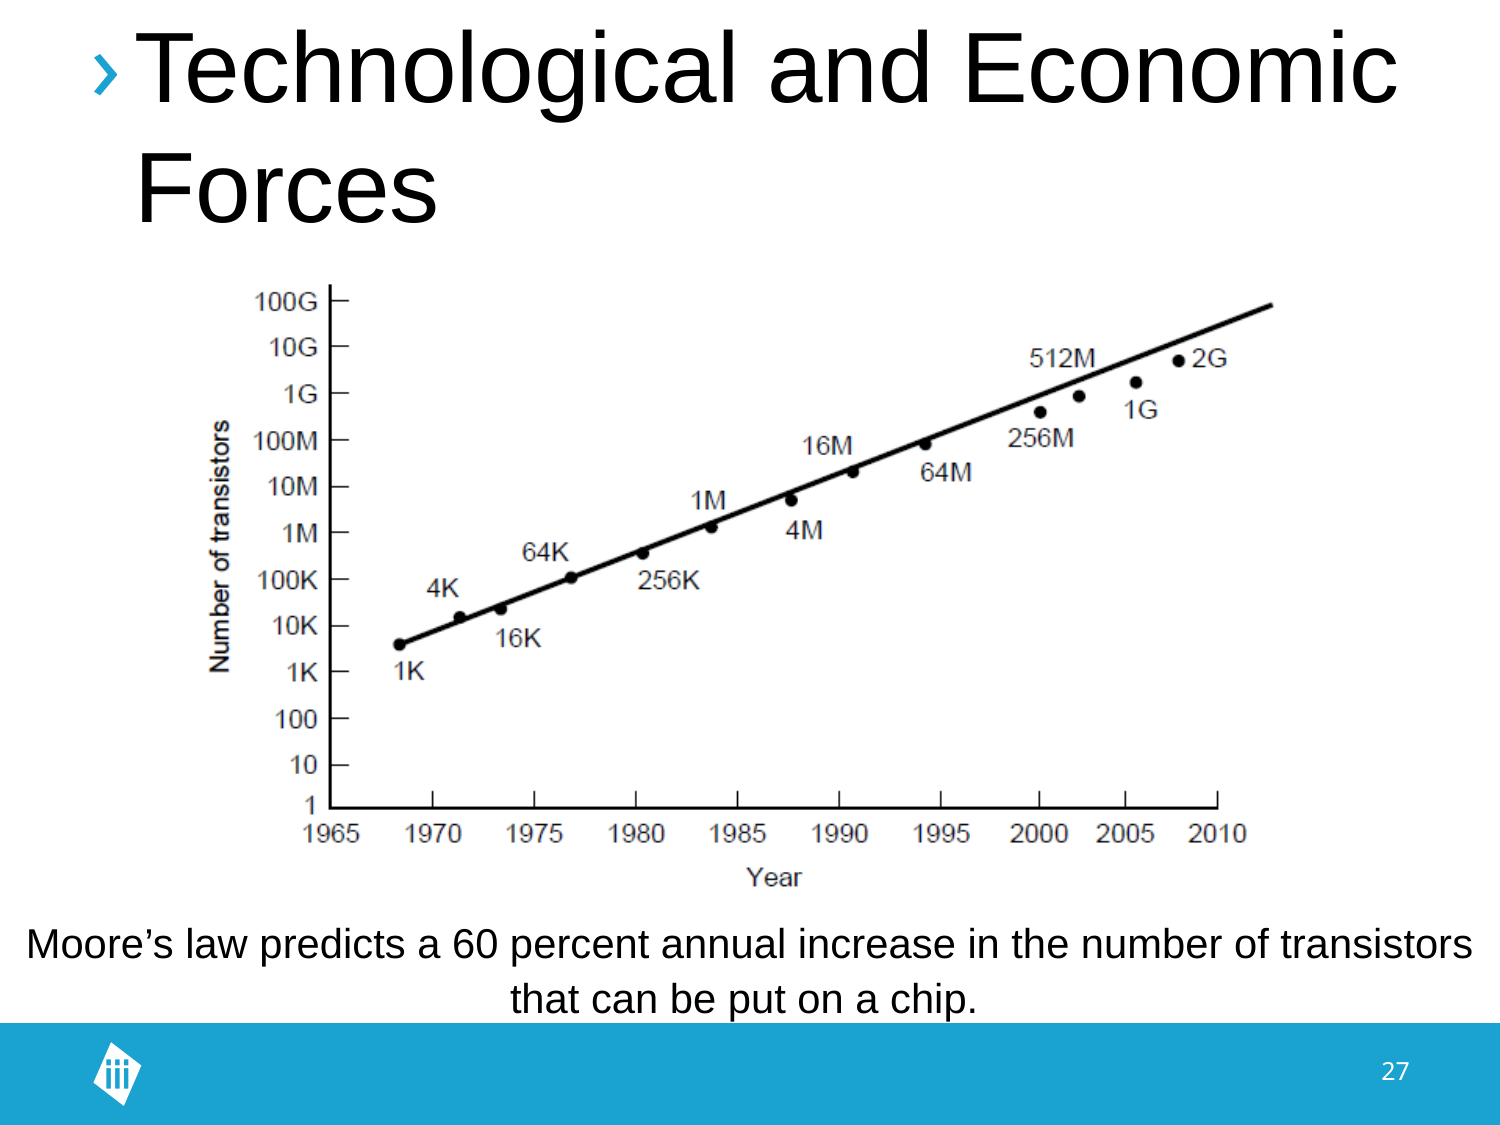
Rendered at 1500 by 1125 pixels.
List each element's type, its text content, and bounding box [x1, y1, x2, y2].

picture [196, 258, 1289, 897]
slide_number 27 [1074, 1042, 1425, 1103]
list Moore’s law predicts a 60 percent annual increase in the number of transistors that can be put on a chip. [0, 904, 1500, 1011]
title Technological and Economic Forces [75, 29, 1425, 217]
